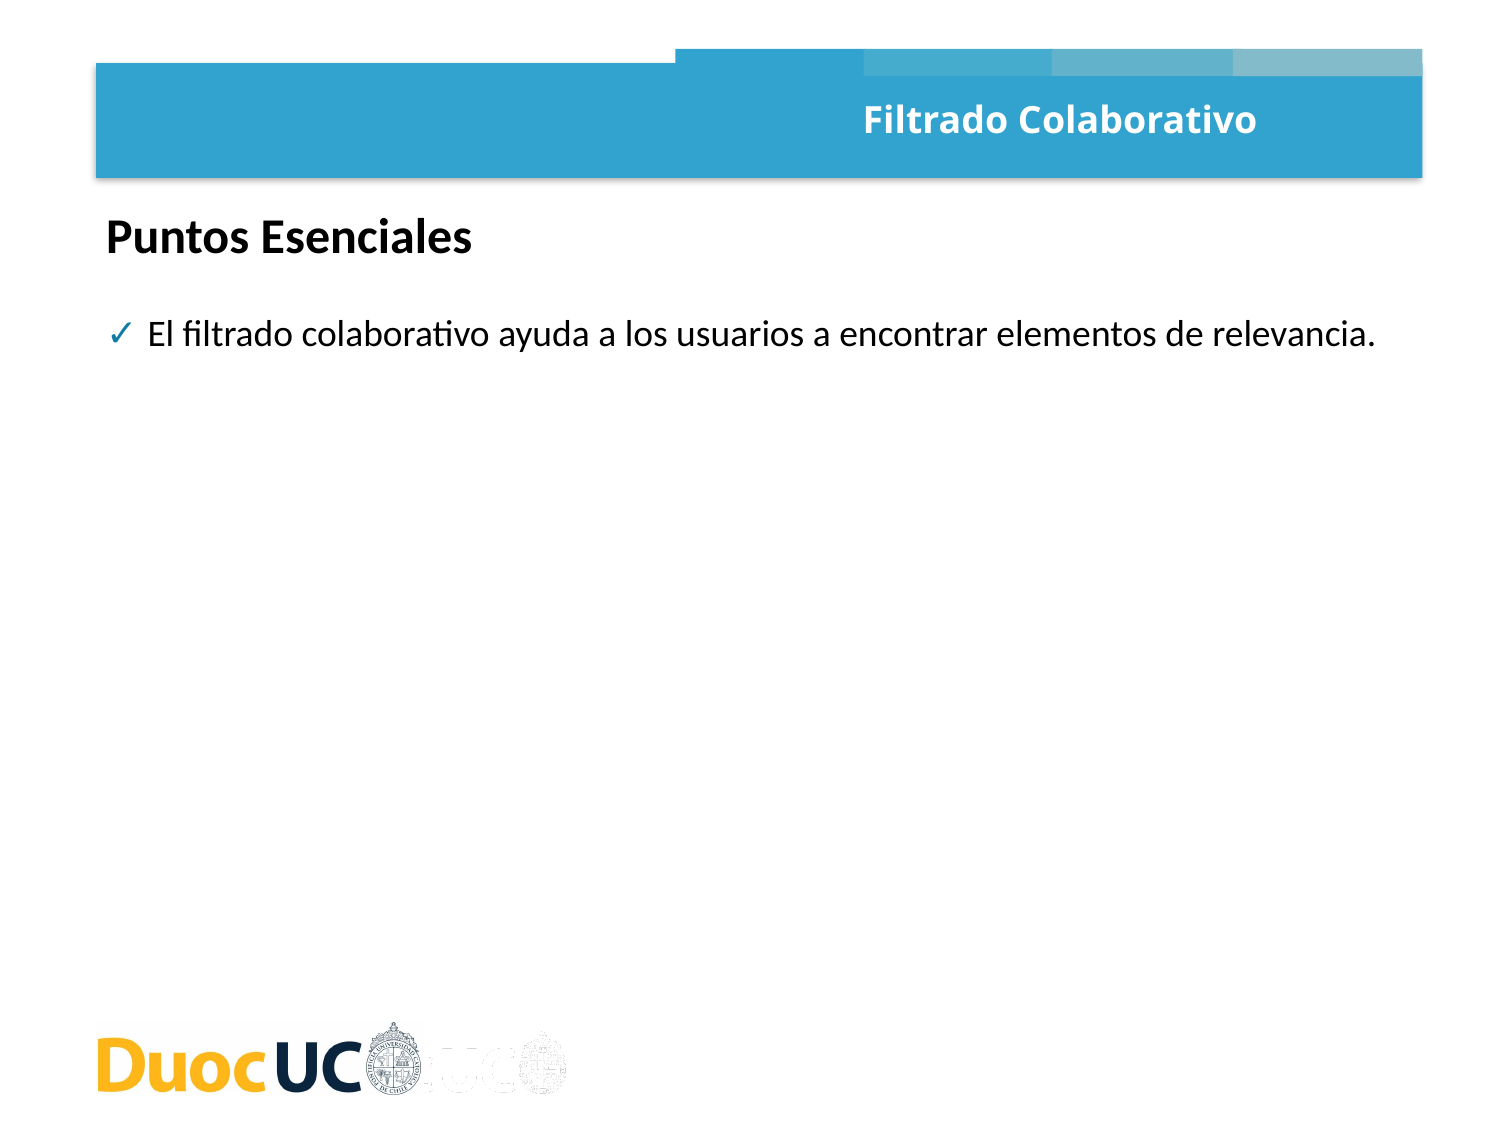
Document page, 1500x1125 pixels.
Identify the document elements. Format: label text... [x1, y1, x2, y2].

text_box Puntos Esenciales ✓ El filtrado colaborativo ayuda a los usuarios a encontrar elementos de relevancia. [91, 196, 1425, 362]
picture [96, 1021, 566, 1095]
text_box Filtrado Colaborativo [847, 88, 1381, 149]
